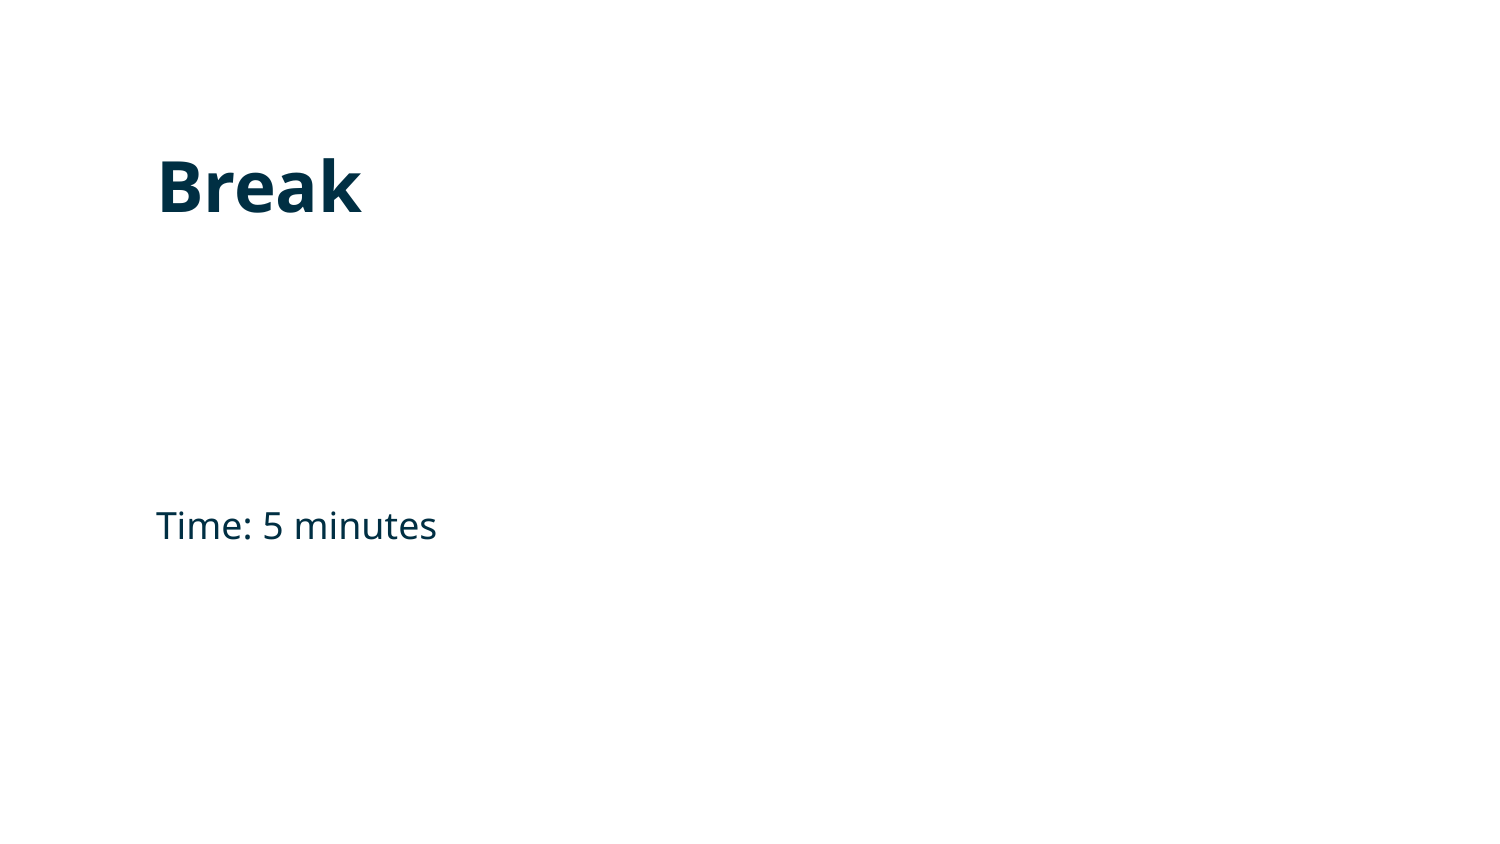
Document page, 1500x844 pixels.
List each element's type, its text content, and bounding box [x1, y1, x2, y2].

text_box Break [141, 127, 784, 257]
text_box Time: 5 minutes [141, 487, 673, 556]
